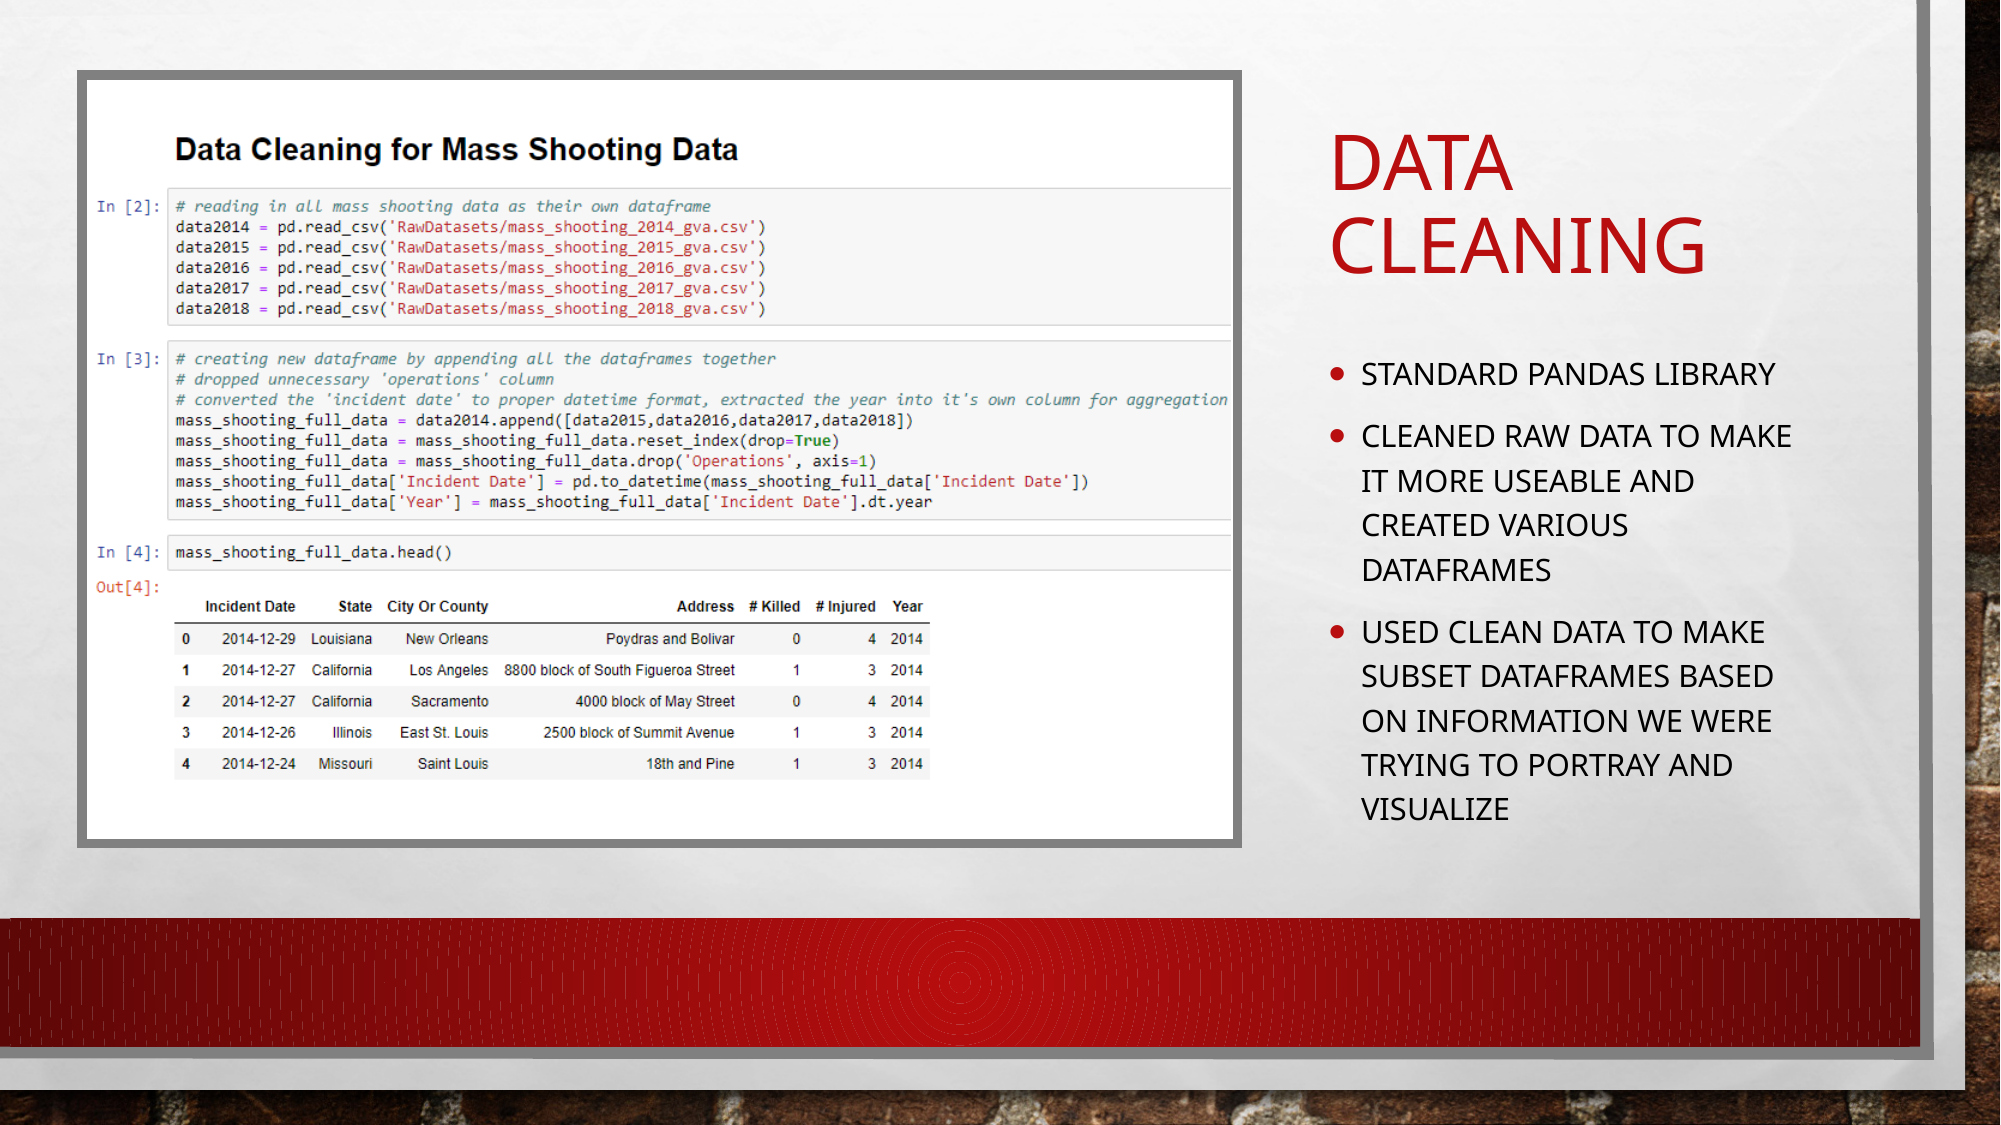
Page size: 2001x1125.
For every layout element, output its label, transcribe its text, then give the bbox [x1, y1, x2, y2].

text_box [80, 73, 1239, 845]
picture [87, 129, 1231, 787]
list Standard Pandas Library Cleaned raw data to make it more useable and created various dataframes Used clean data to make subset dataframes based on information we were trying to portray and visualize [1313, 339, 1819, 844]
title Data Cleaning [1313, 112, 1818, 302]
picture [0, 0, 2000, 1125]
